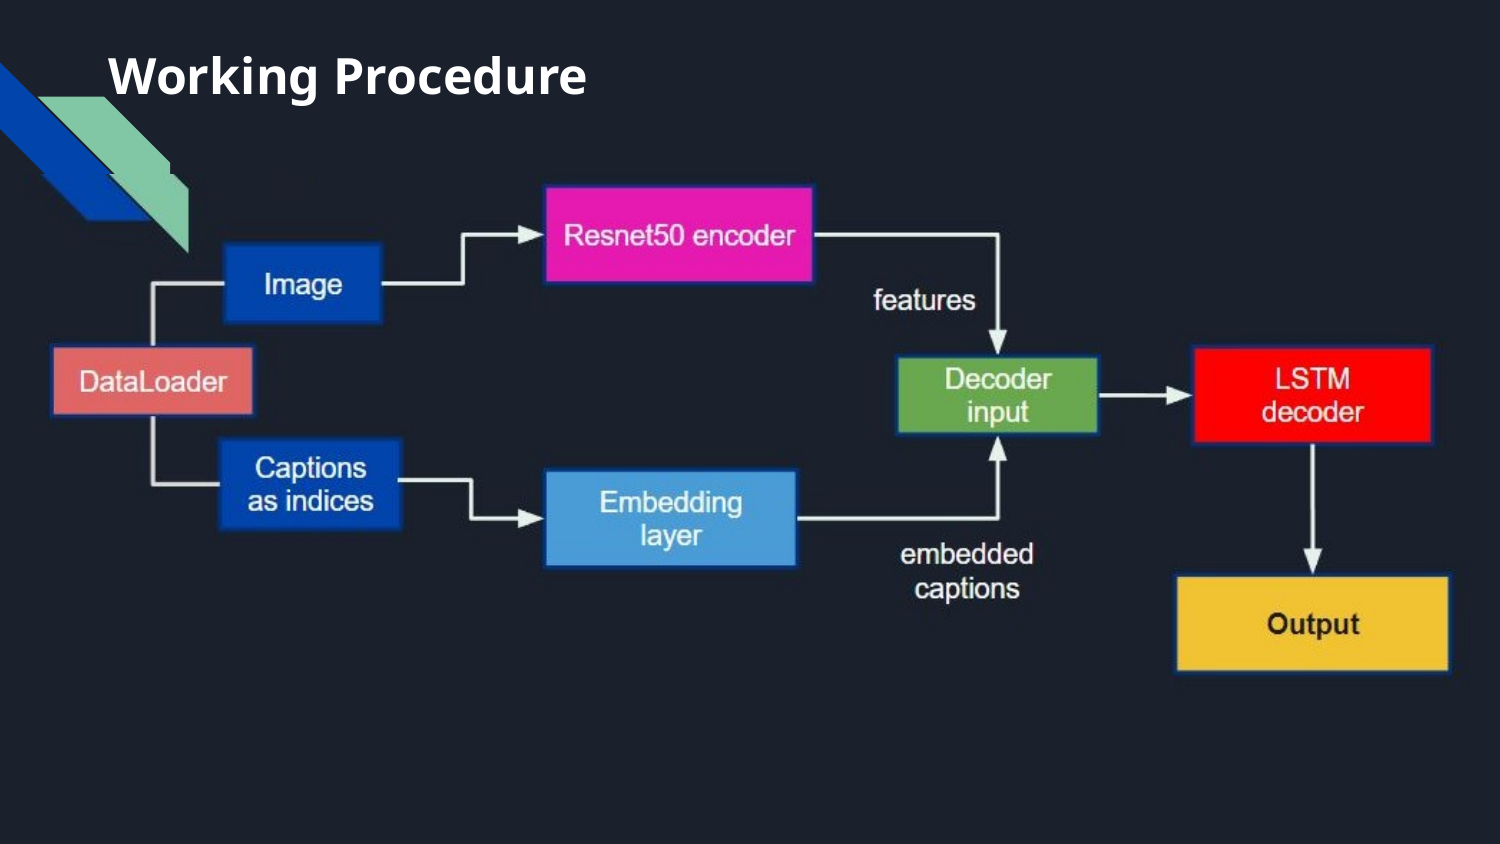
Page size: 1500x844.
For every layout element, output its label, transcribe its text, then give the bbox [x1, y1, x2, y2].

picture [24, 174, 1476, 719]
title Working Procedure [93, 29, 1500, 161]
